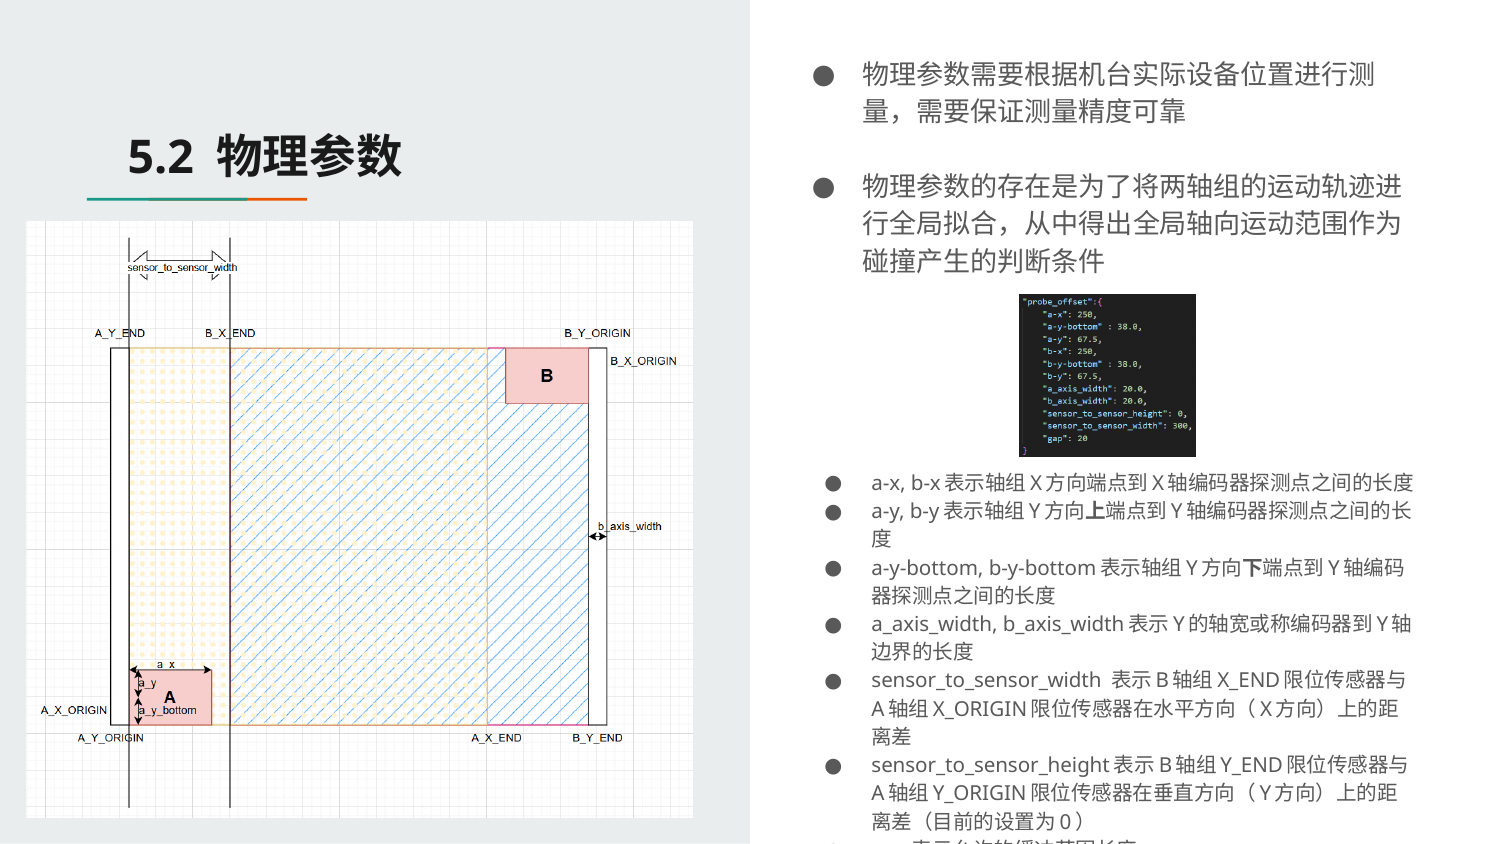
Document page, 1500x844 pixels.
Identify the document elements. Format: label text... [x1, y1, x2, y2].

text_box 物理参数需要根据机台实际设备位置进行测量，需要保证测量精度可靠 物理参数的存在是为了将两轴组的运动轨迹进行全局拟合，从中得出全局轴向运动范围作为碰撞产生的判断条件 [772, 37, 1443, 248]
list a-x, b-x表示轴组X方向端点到X轴编码器探测点之间的长度 a-y, b-y表示轴组Y方向上端点到Y轴编码器探测点之间的长度 a-y-bottom, b-y-bottom表示轴组Y方向下端点到Y轴编码器探测点之间的长度 a_axis_width, b_axis_width表示Y的轴宽或称编码器到Y轴边界的长度 sensor_to_sensor_width 表示B轴组X_END限位传感器与A轴组X_ORIGIN限位传感器在水平方向（X方向）上的距离差 sensor_to_sensor_height表示B轴组Y_END限位传感器与A轴组Y_ORIGIN限位传感器在垂直方向（Y方向）上的距离差（目前的设置为0） gap表示允许的缓冲范围长度 [783, 407, 1433, 844]
picture [1019, 294, 1196, 458]
picture [26, 221, 693, 818]
title 5.2 物理参数 [112, 111, 525, 199]
